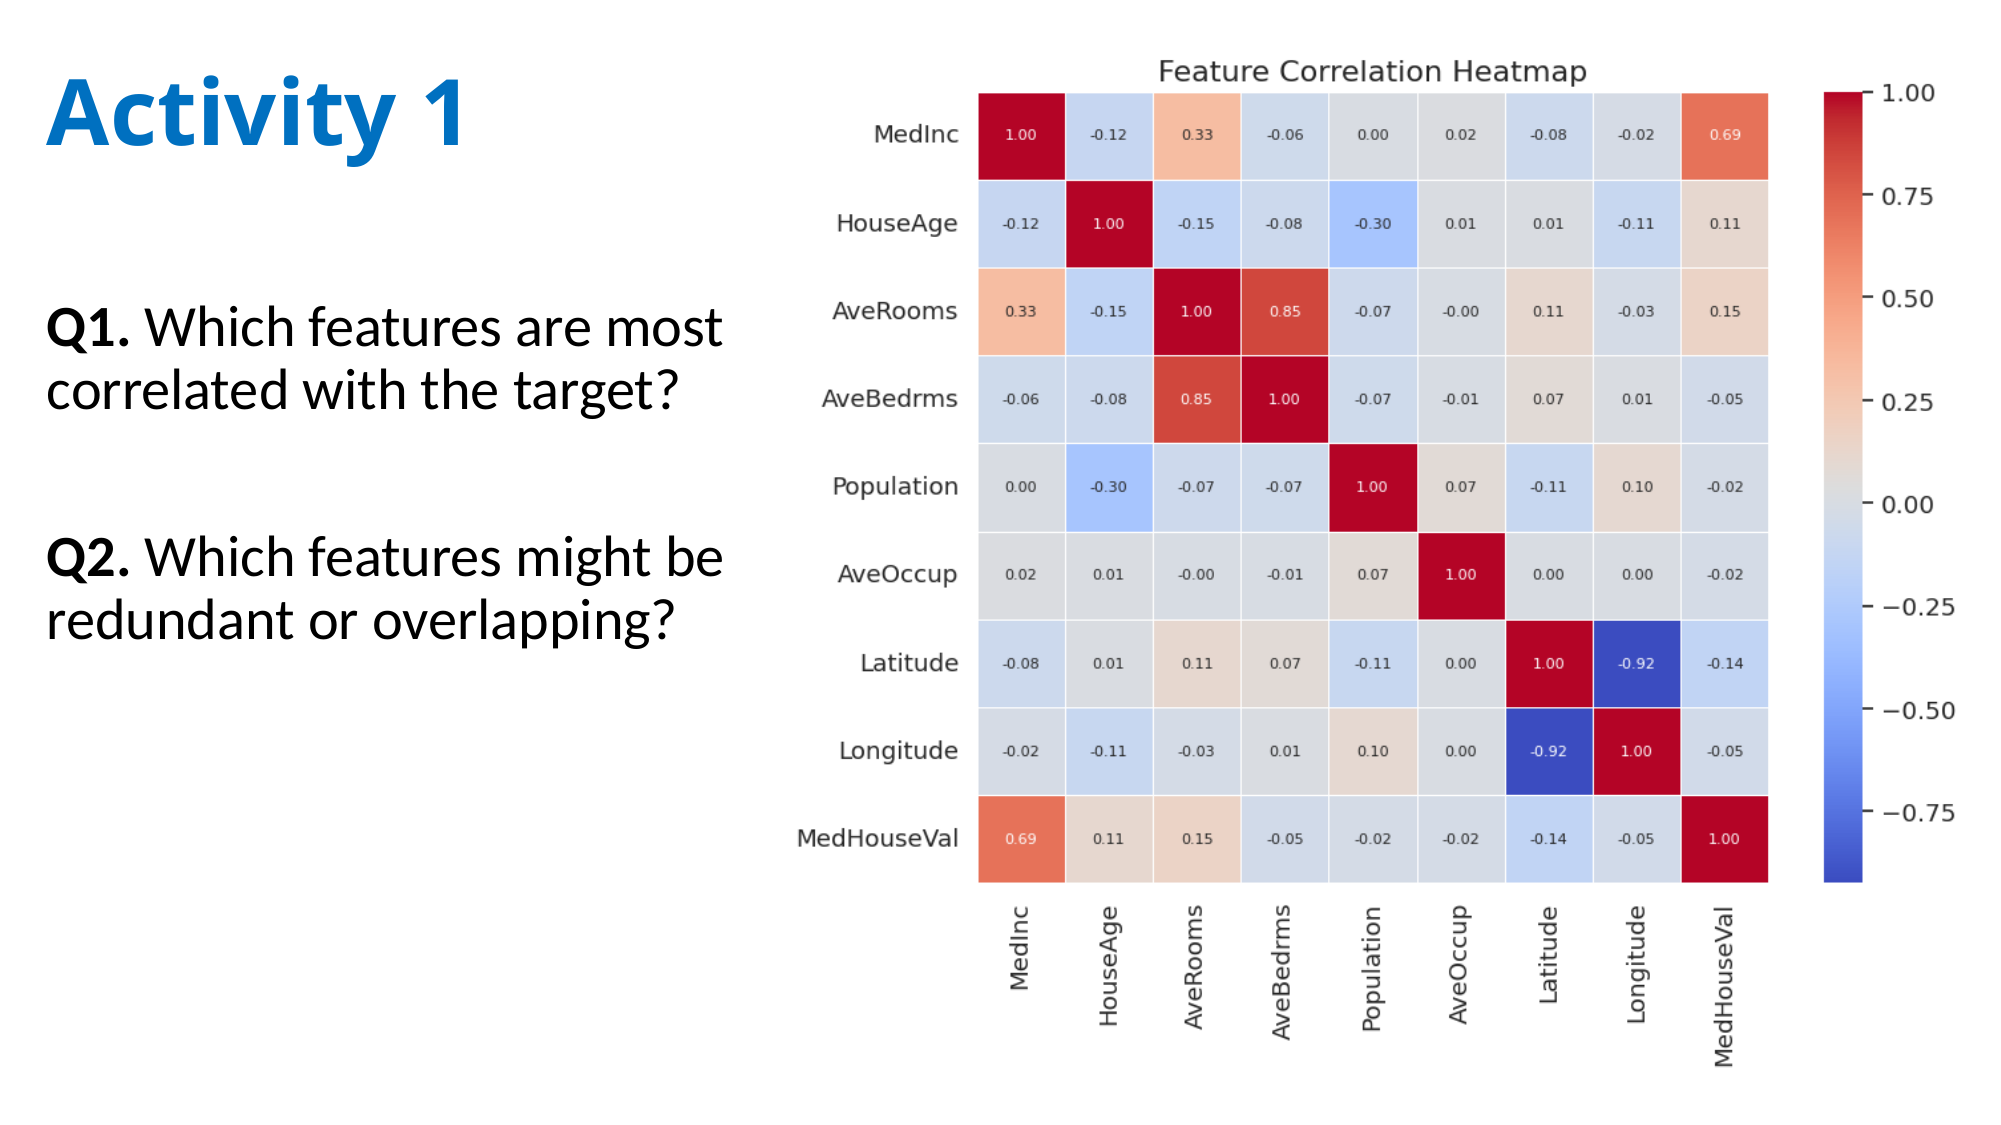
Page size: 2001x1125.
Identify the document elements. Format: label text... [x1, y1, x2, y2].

list Q1. Which features are most correlated with the target? Q2. Which features might be redundant or overlapping? [31, 197, 782, 802]
picture [782, 47, 1969, 1078]
title Activity 1 [31, 0, 1969, 197]
